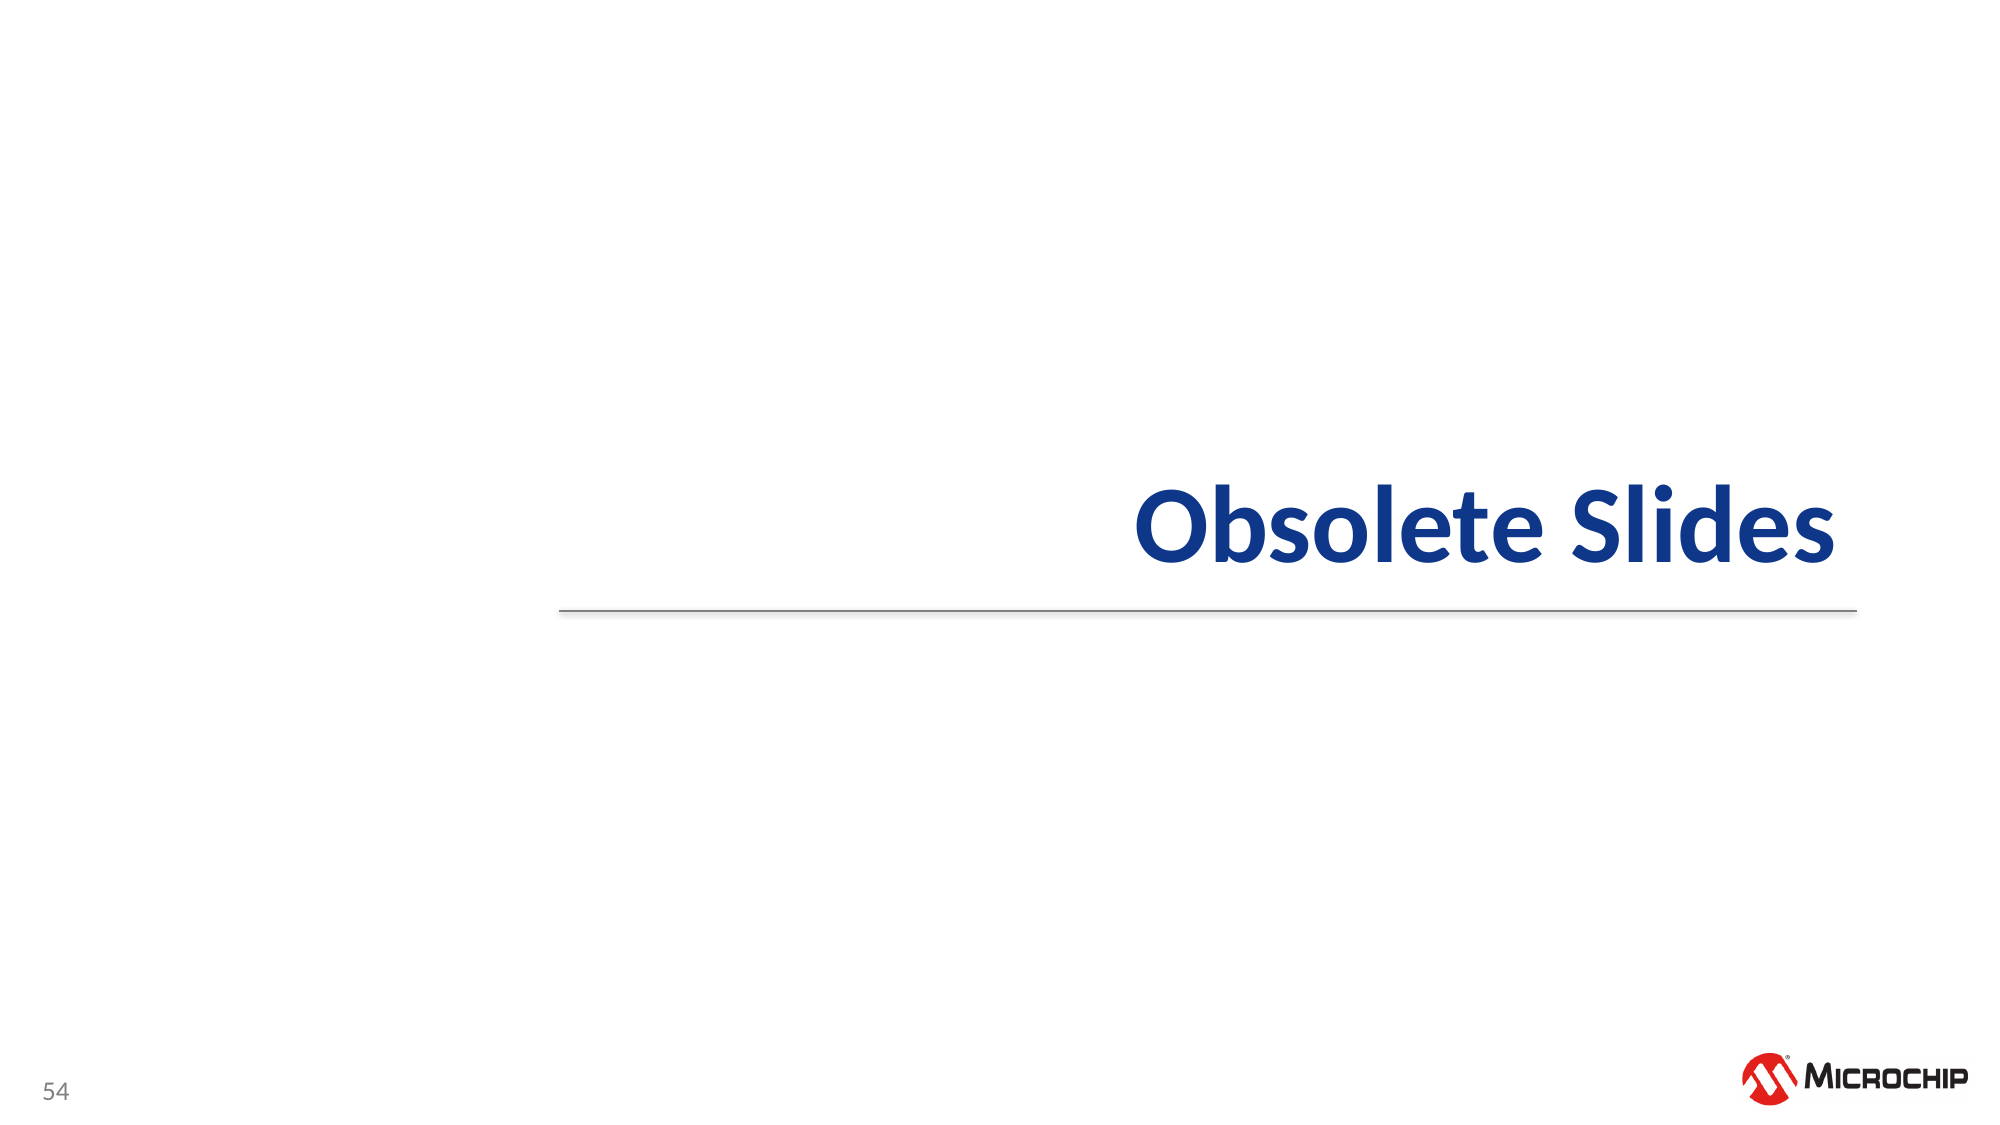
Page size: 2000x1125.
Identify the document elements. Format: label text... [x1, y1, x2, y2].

title Obsolete Slides [559, 333, 1857, 595]
picture [1736, 1049, 1974, 1109]
